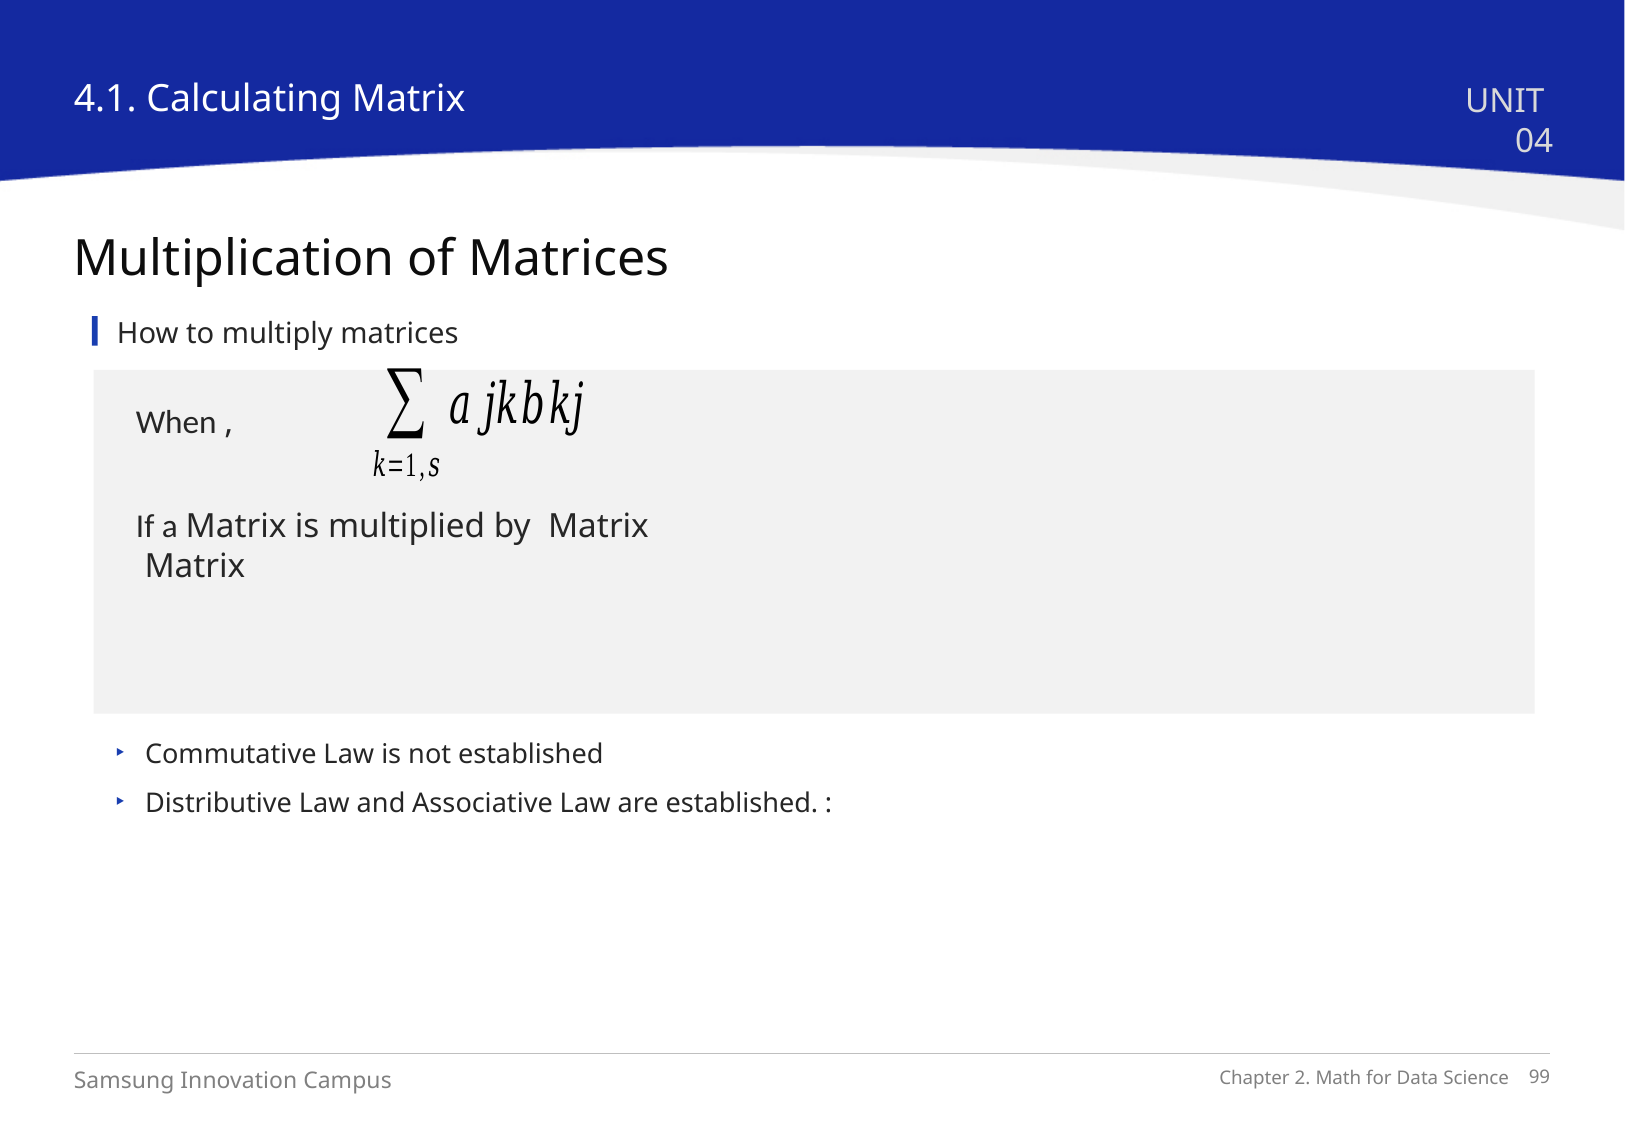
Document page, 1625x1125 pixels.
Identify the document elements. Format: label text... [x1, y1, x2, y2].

text_box [93, 369, 1536, 715]
text_box Multiplication of Matrices [73, 224, 1552, 287]
picture [0, 0, 1625, 1125]
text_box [73, 73, 1554, 120]
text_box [91, 314, 1533, 350]
